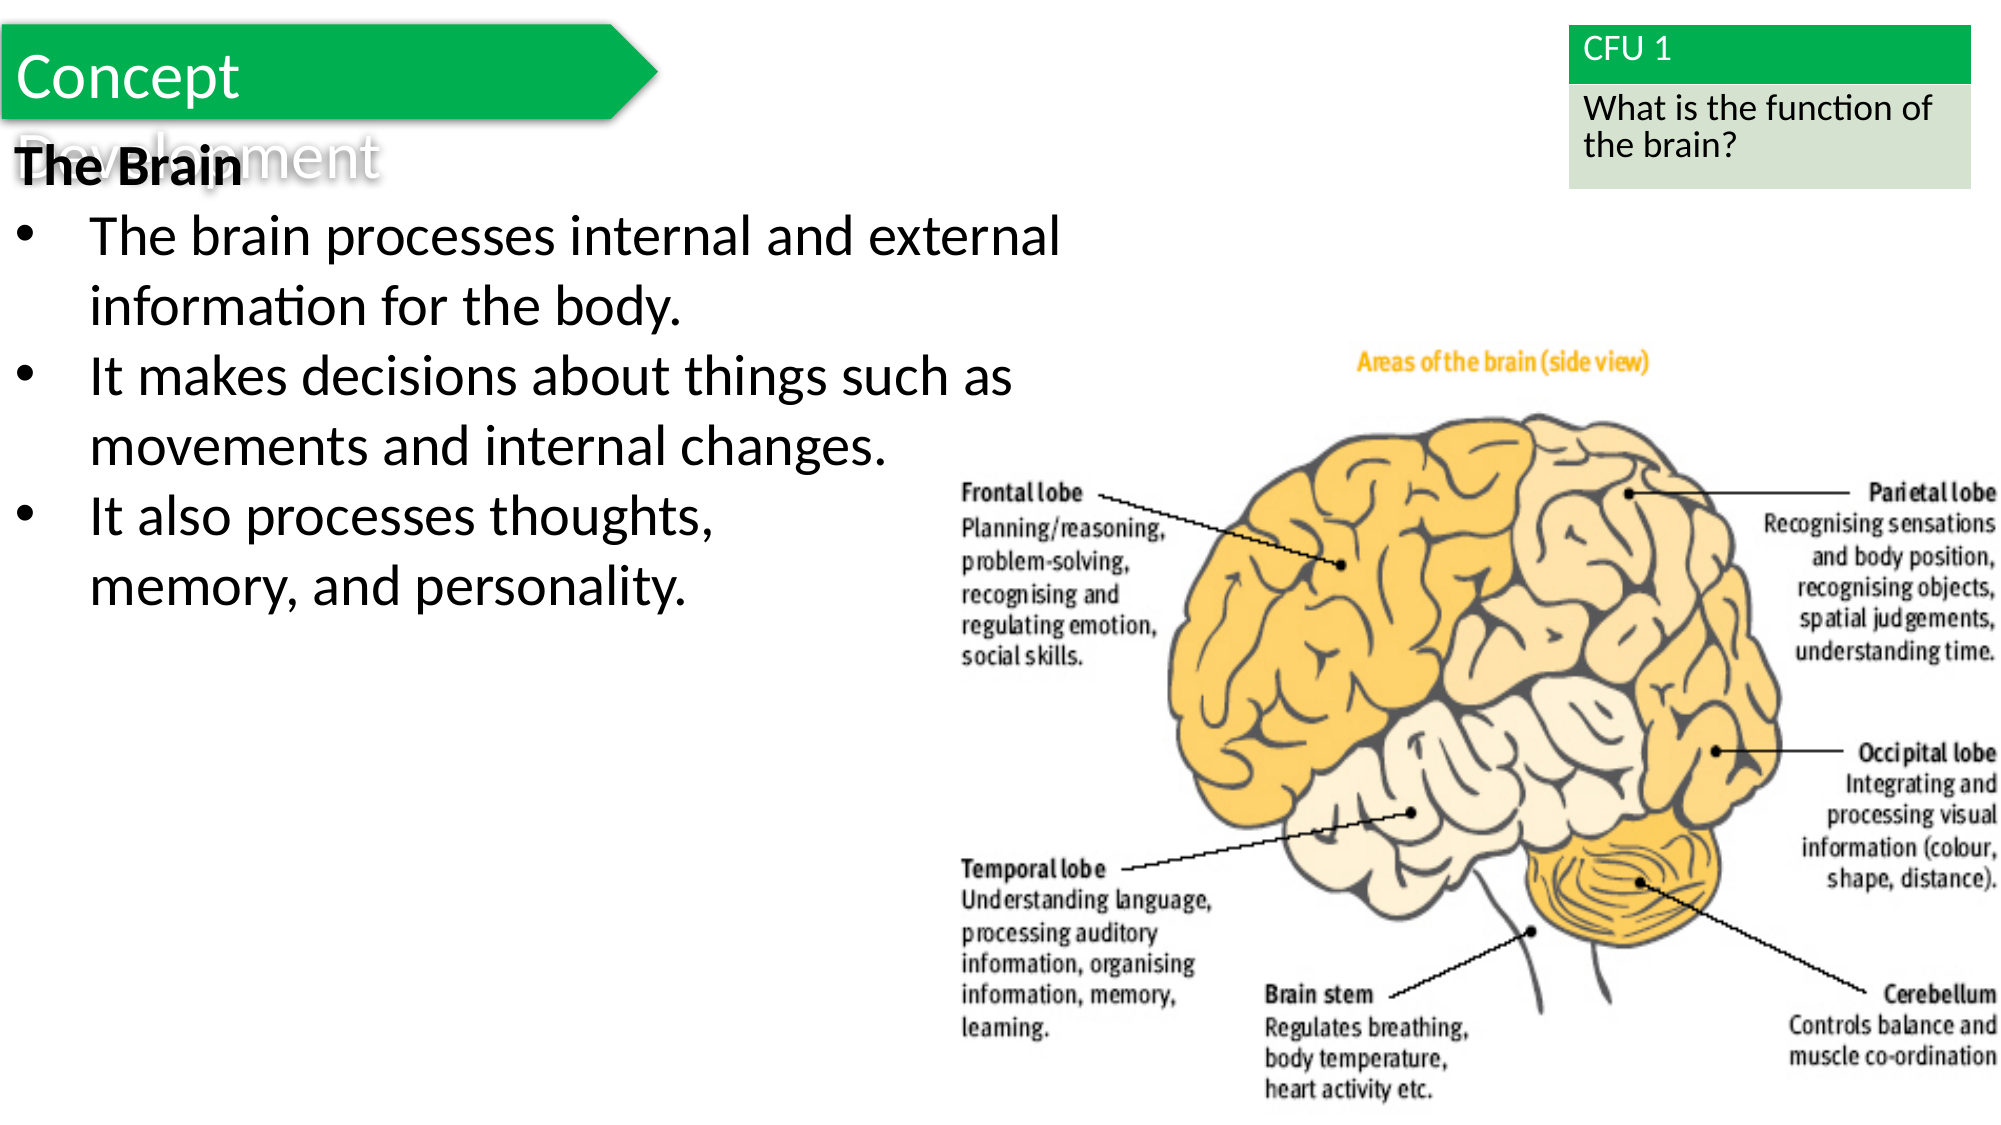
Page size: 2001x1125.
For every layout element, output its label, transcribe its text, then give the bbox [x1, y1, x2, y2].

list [915, 341, 2000, 1115]
table_cell What is the function of the brain? [1569, 85, 1971, 189]
text_box The Brain The brain processes internal and external information for the body. It makes decisions about things such as movements and internal changes. It also processes thoughts, memory, and personality. [0, 120, 1554, 695]
table_header CFU 1 [1569, 25, 1971, 84]
text_box Concept Development [1, 24, 658, 119]
